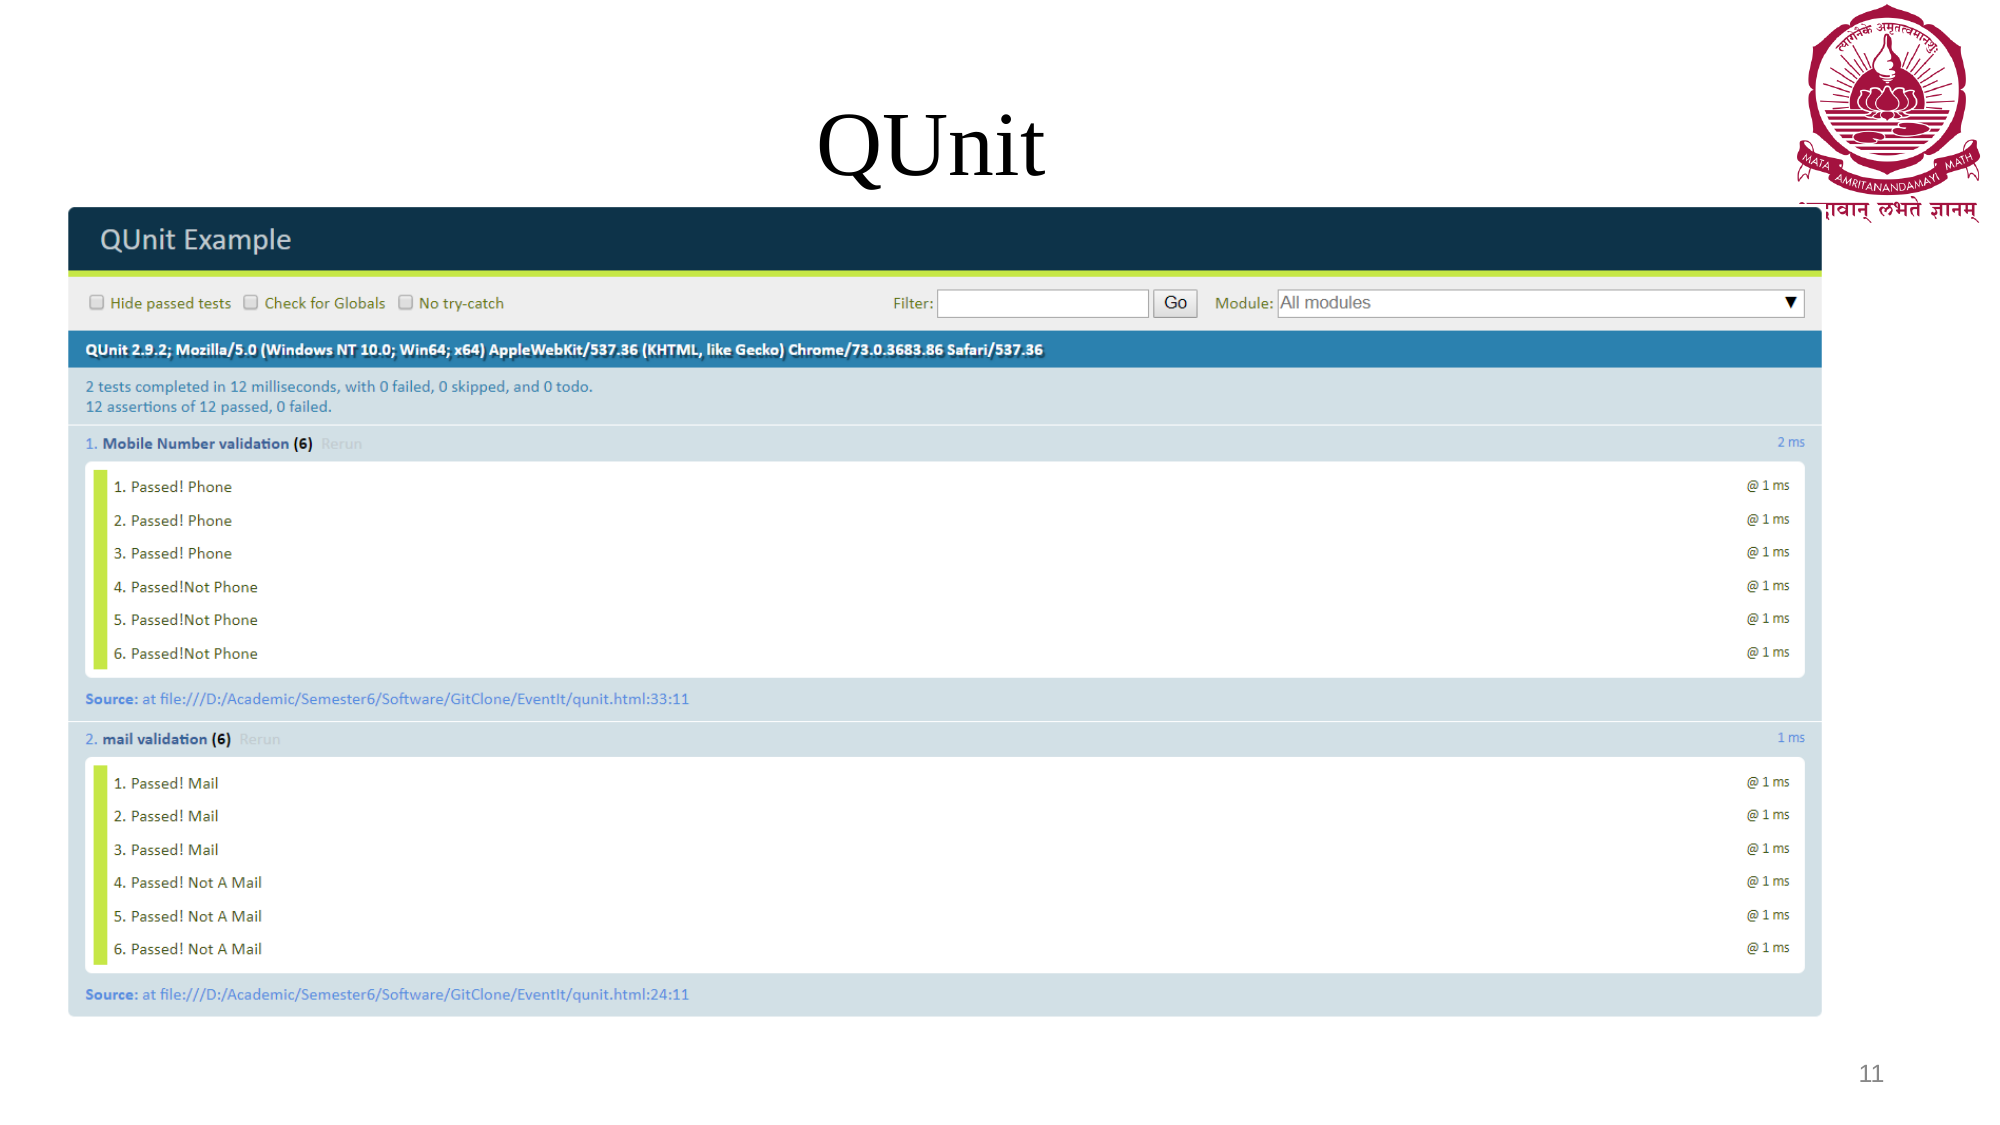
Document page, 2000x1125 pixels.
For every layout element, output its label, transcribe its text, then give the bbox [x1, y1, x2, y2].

slide_number ‹#› [1432, 1042, 1900, 1103]
title QUnit [99, 45, 1763, 201]
picture [62, 1, 2000, 1025]
